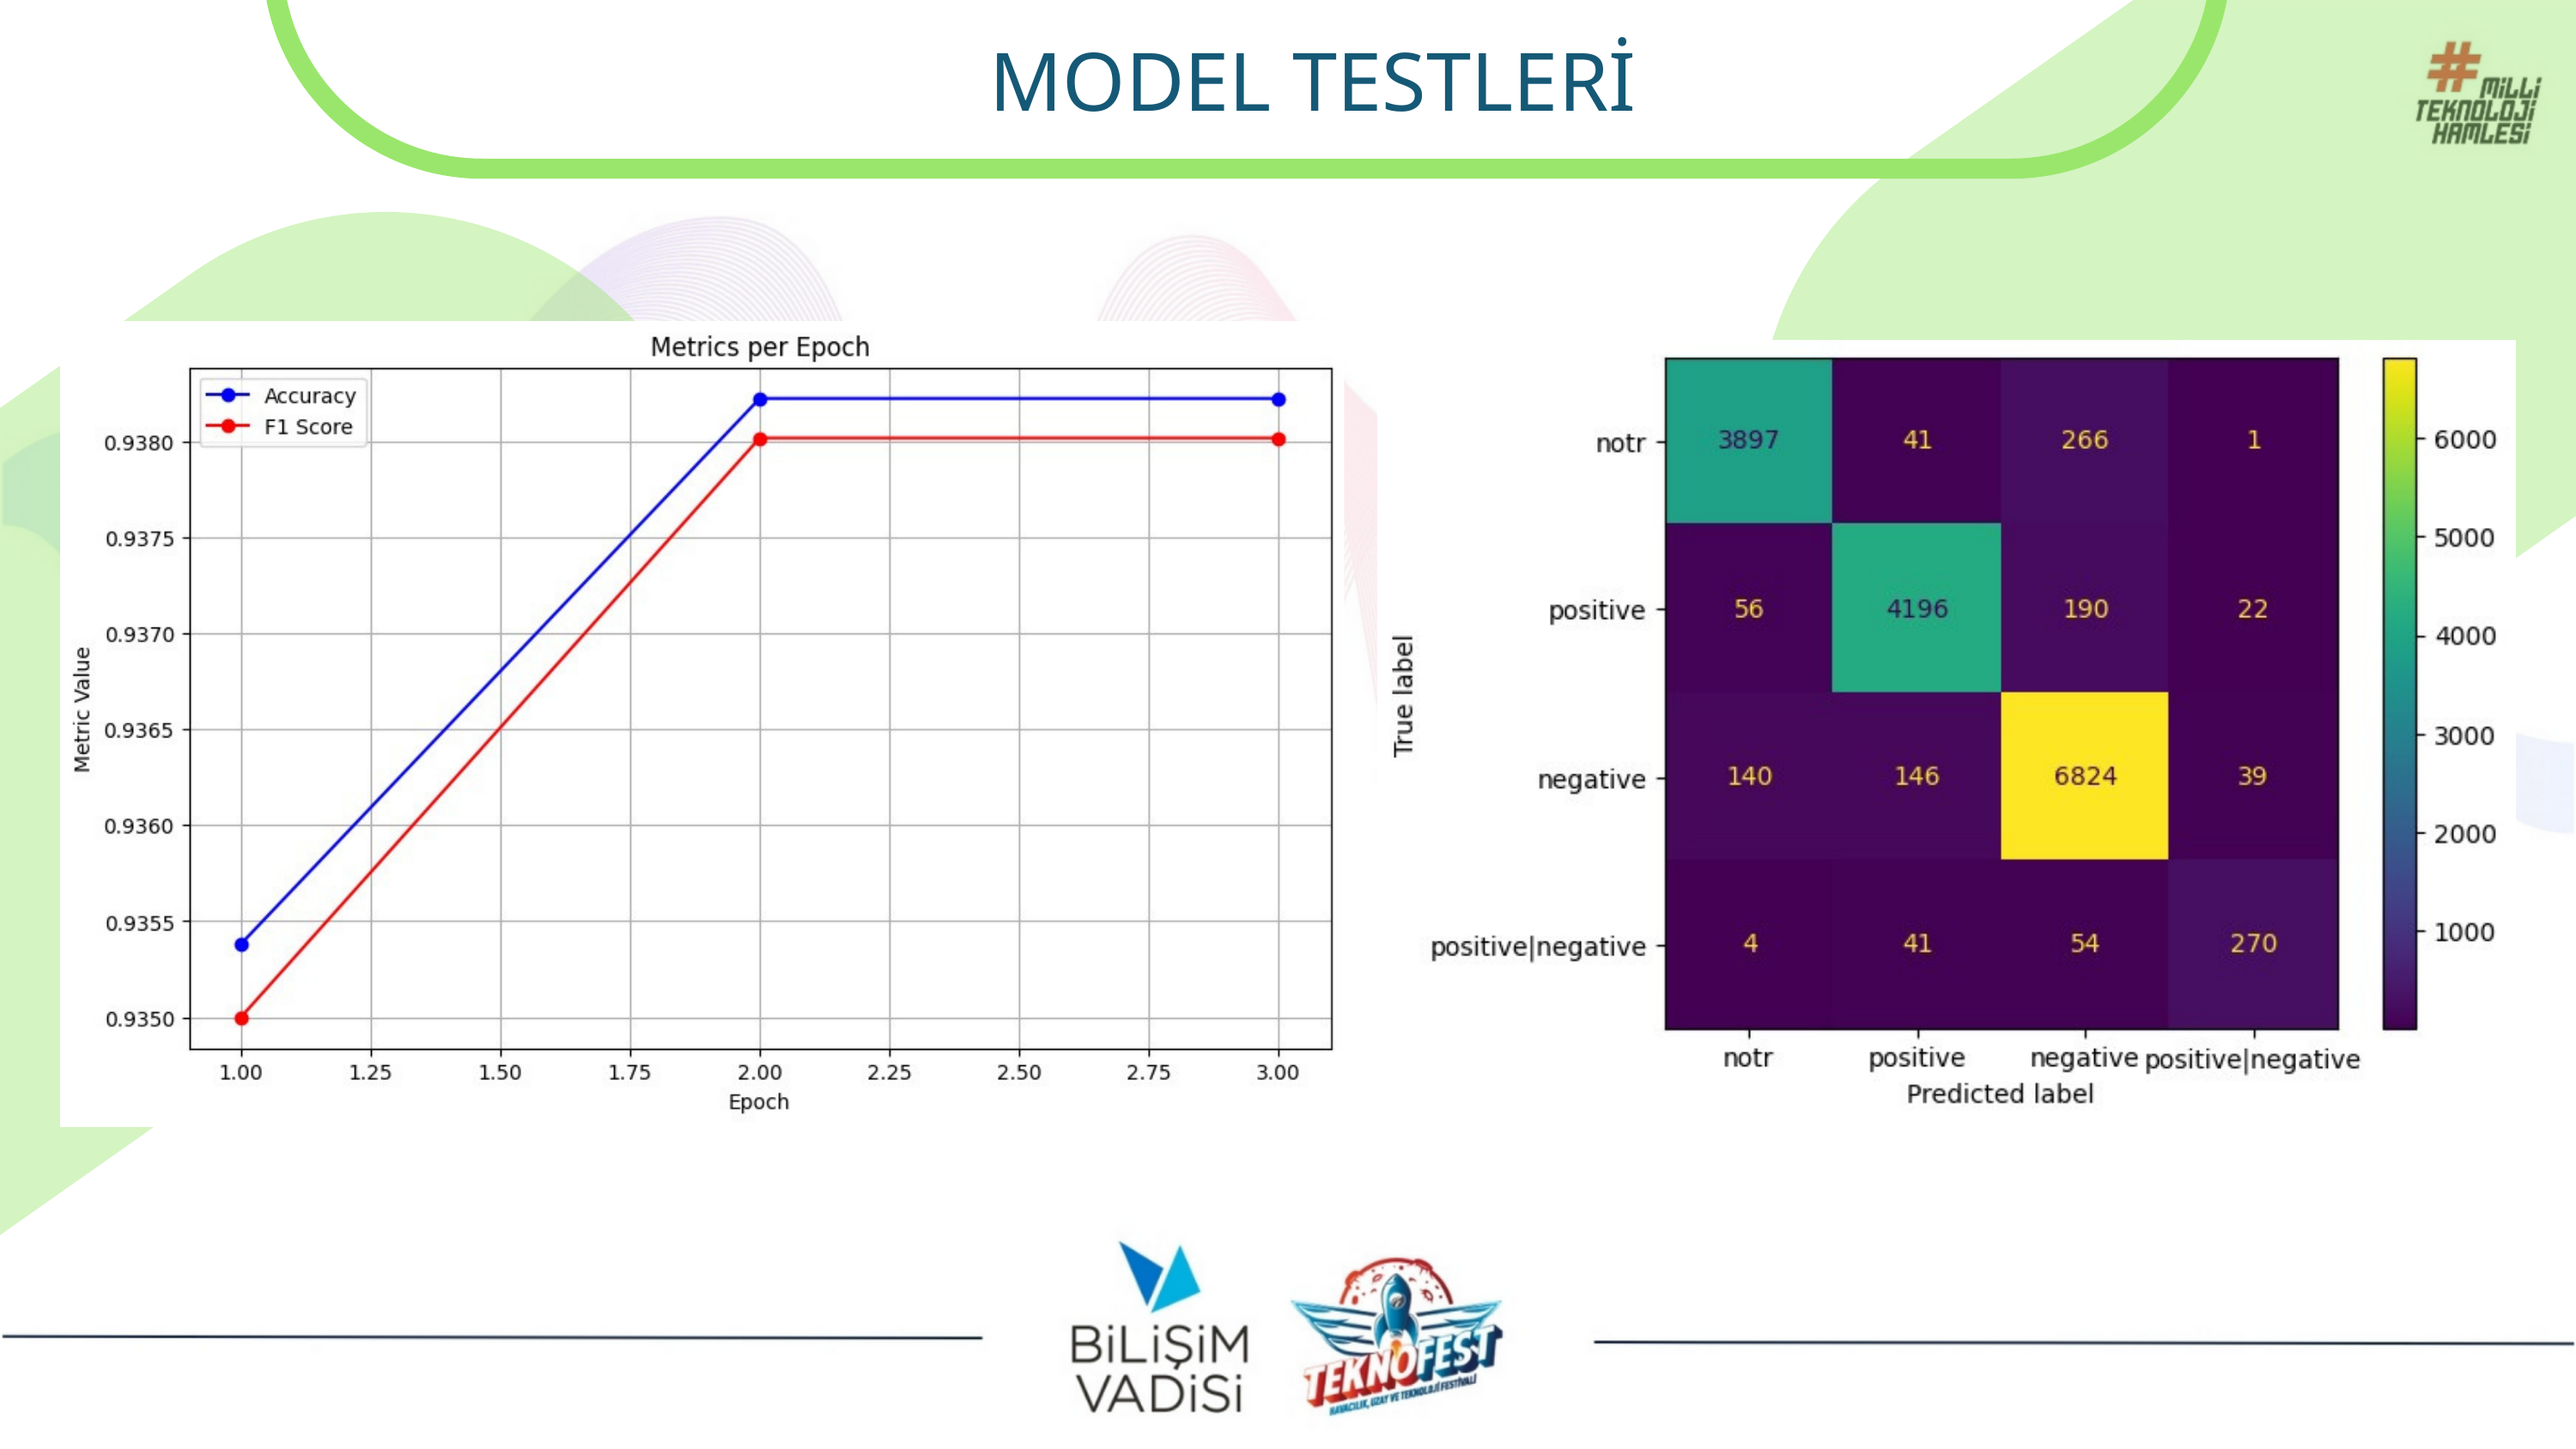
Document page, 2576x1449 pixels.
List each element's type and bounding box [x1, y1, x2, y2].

text_box [0, 482, 811, 1161]
text_box [1376, 340, 2516, 1127]
text_box [1671, 0, 2576, 507]
text_box [272, 0, 2221, 169]
text_box [1, 0, 2576, 1449]
text_box [60, 321, 1345, 1127]
